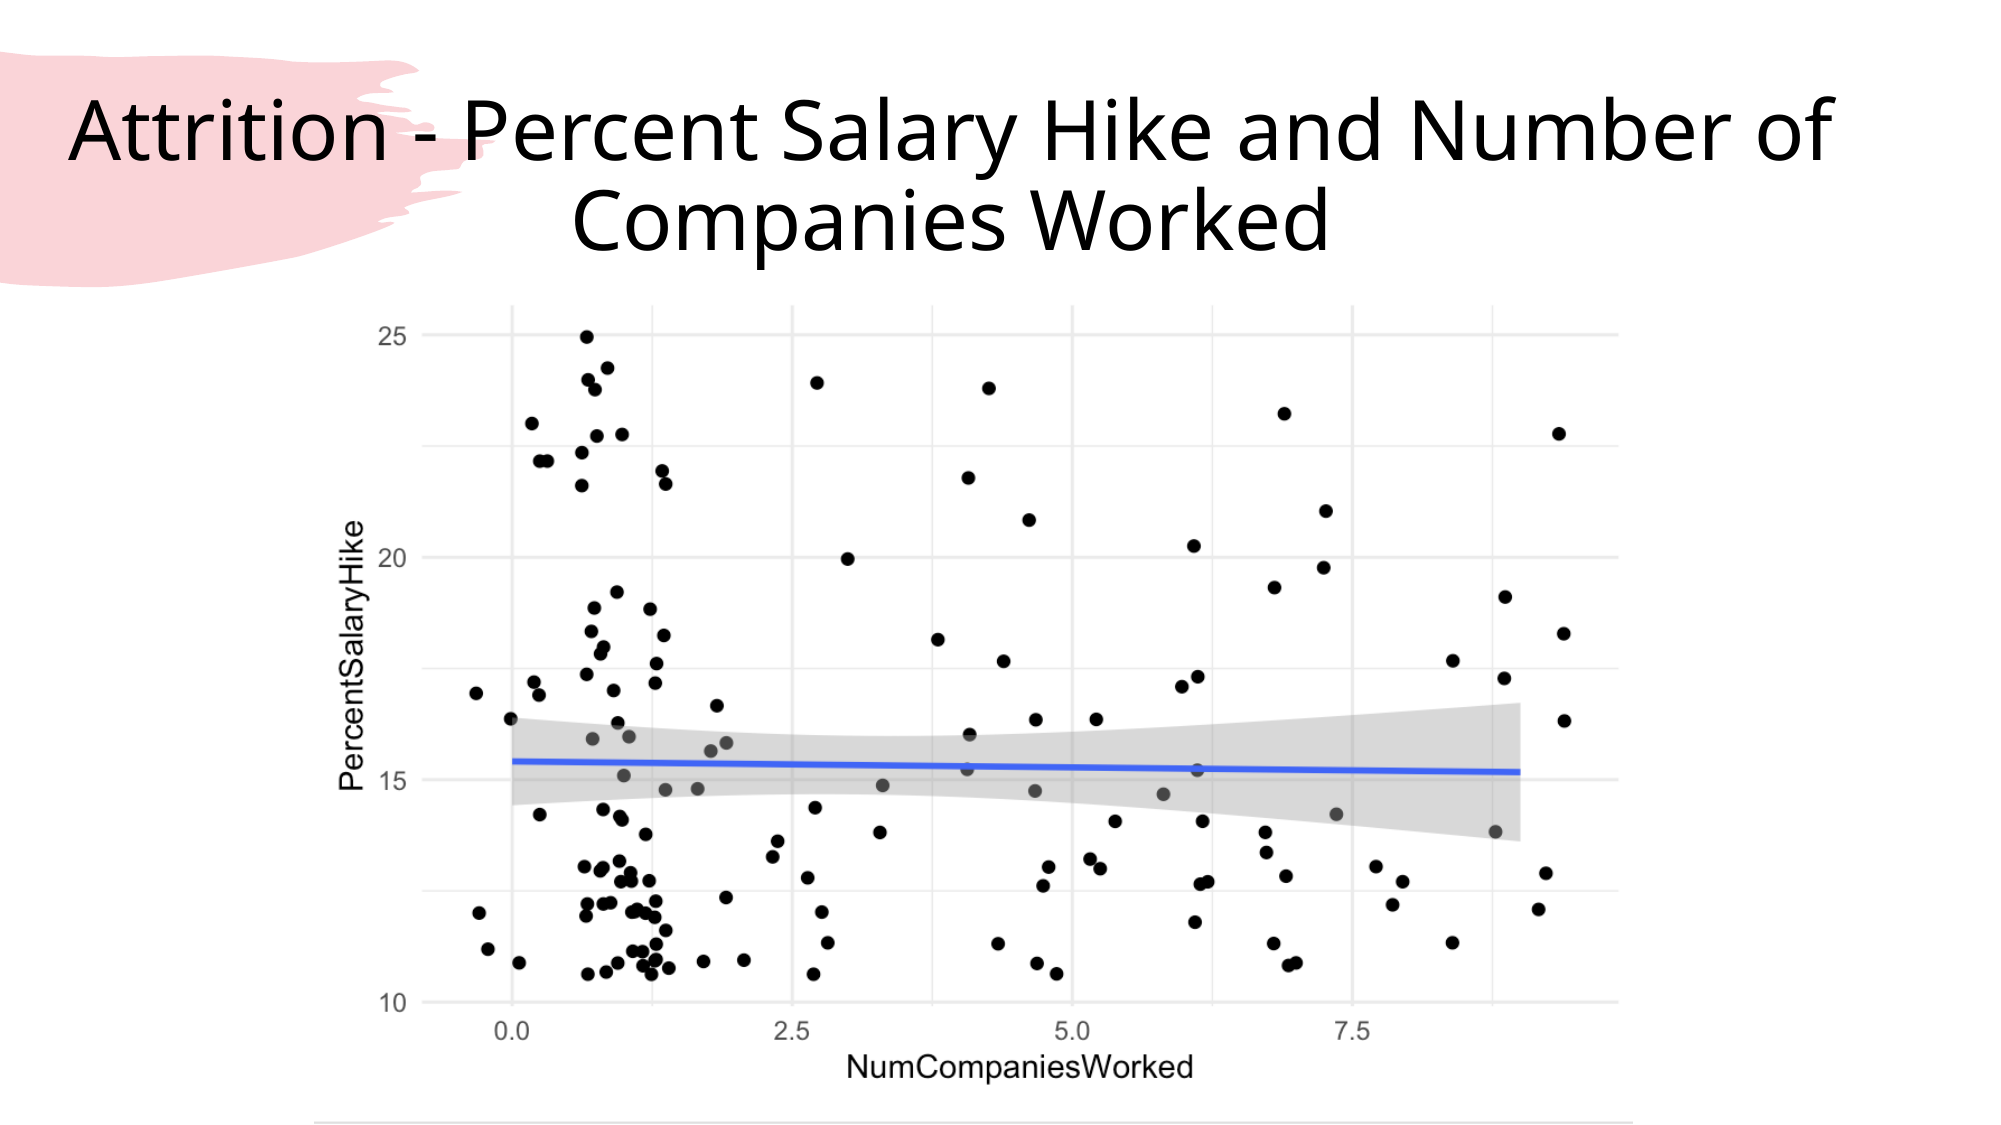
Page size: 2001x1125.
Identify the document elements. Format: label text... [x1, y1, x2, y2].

title Attrition - Percent Salary Hike and Number of Companies Worked [40, 70, 1863, 288]
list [313, 287, 1633, 1125]
